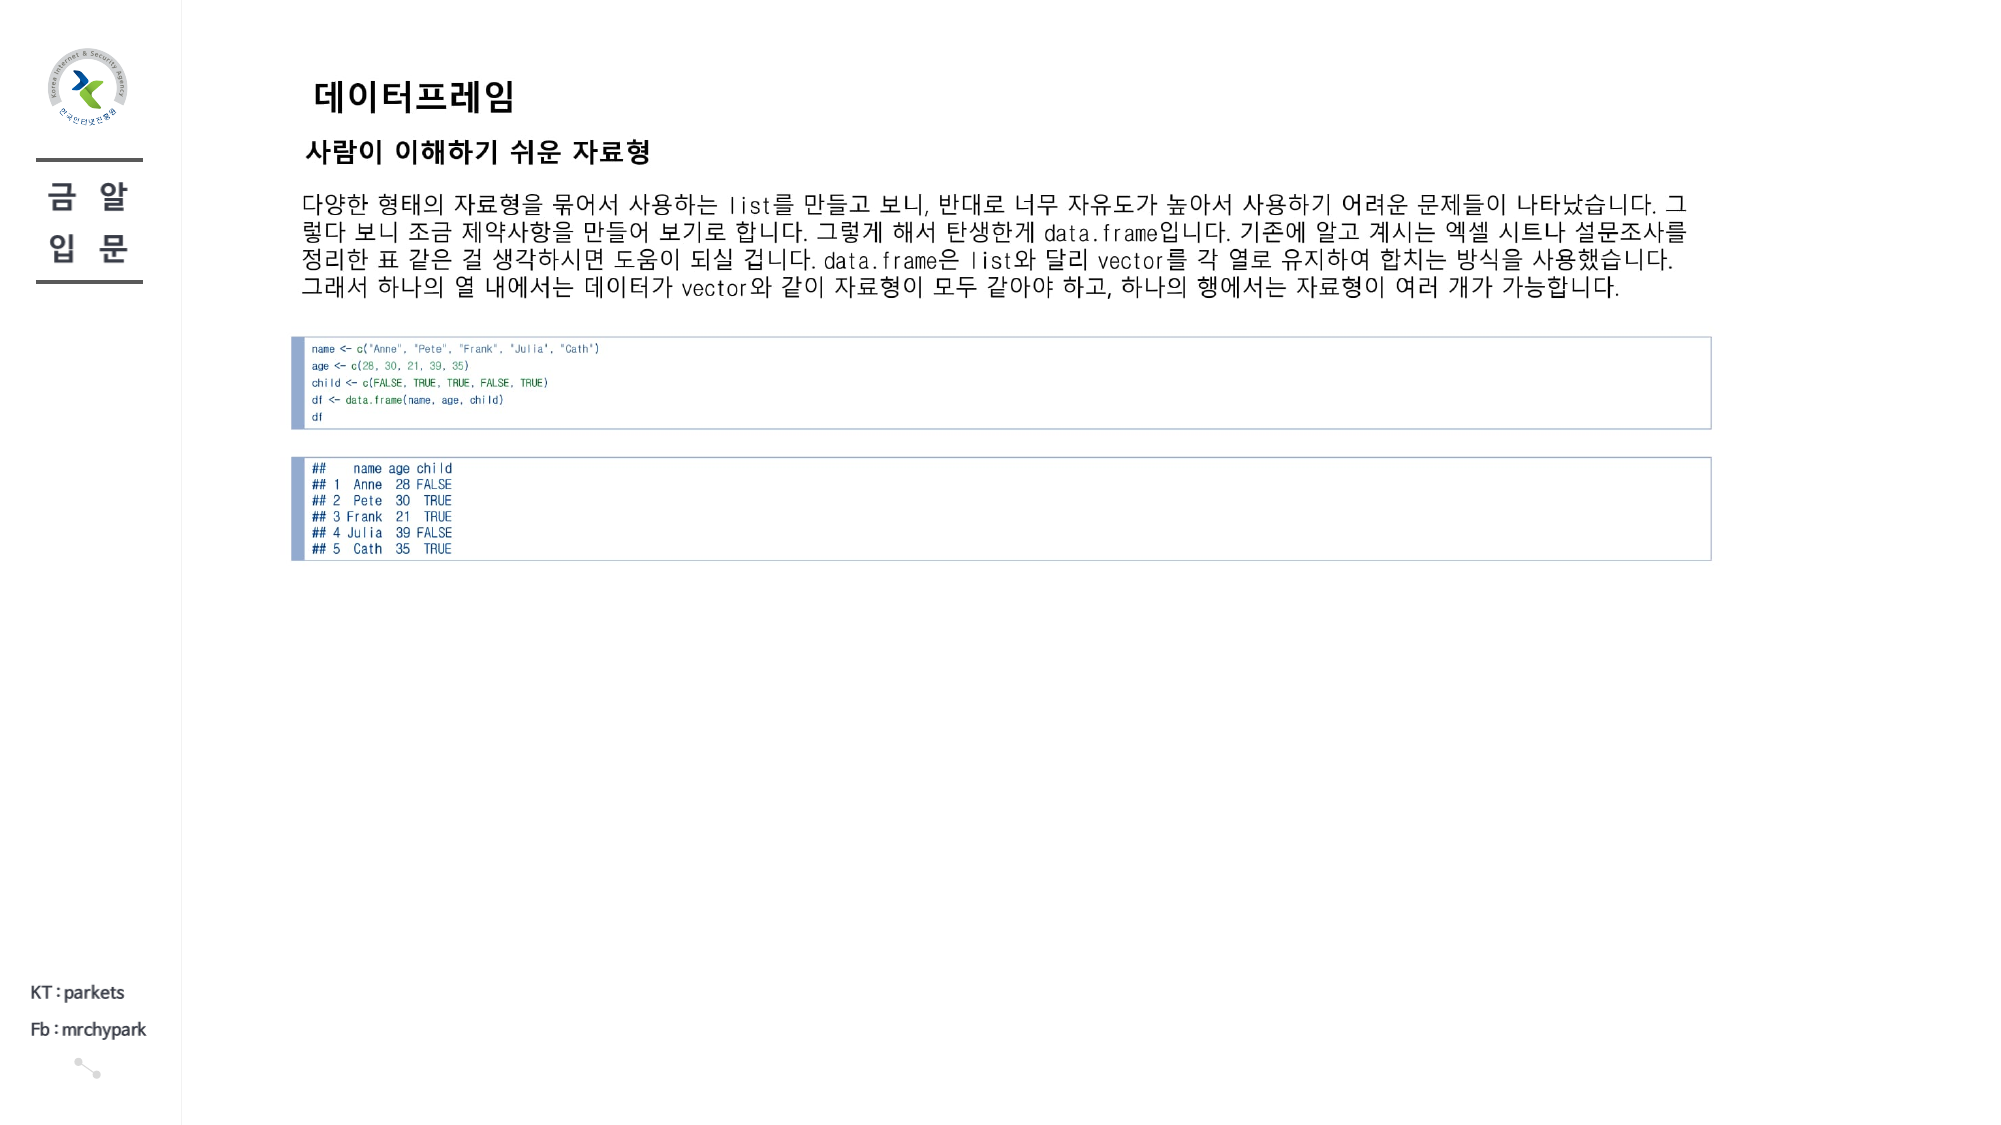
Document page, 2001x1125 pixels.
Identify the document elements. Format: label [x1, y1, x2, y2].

picture [44, 43, 131, 130]
picture [15, 160, 161, 1047]
picture [204, 0, 1796, 1125]
